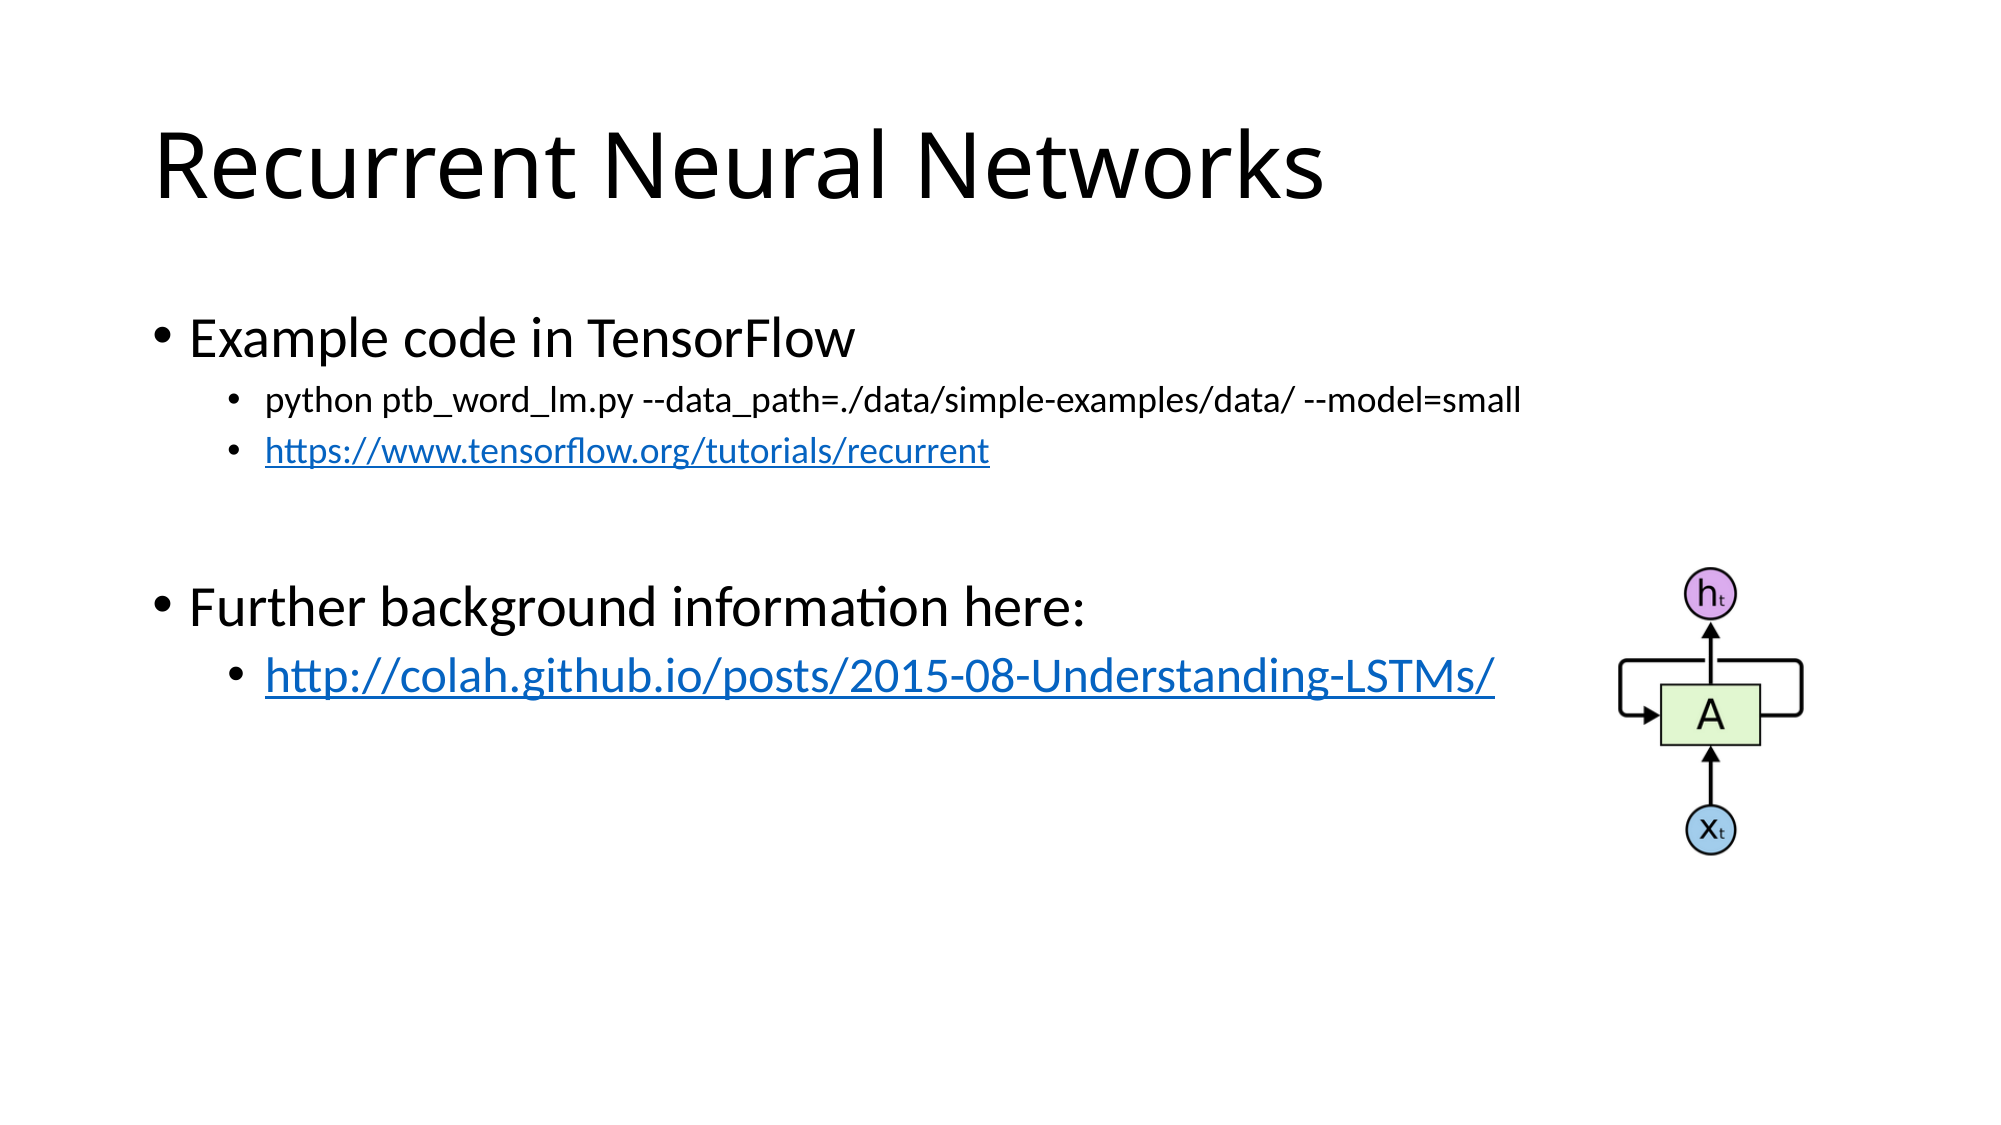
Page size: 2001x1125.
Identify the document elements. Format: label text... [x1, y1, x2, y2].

picture [1586, 540, 1863, 889]
title Recurrent Neural Networks [137, 59, 1863, 278]
list Example code in TensorFlow python ptb_word_lm.py --data_path=./data/simple-examples/data/ --model=small https://www.tensorflow.org/tutorials/recurrent Further background information here: http://colah.github.io/posts/2015-08-Understanding-LSTMs/ [137, 299, 1863, 1014]
